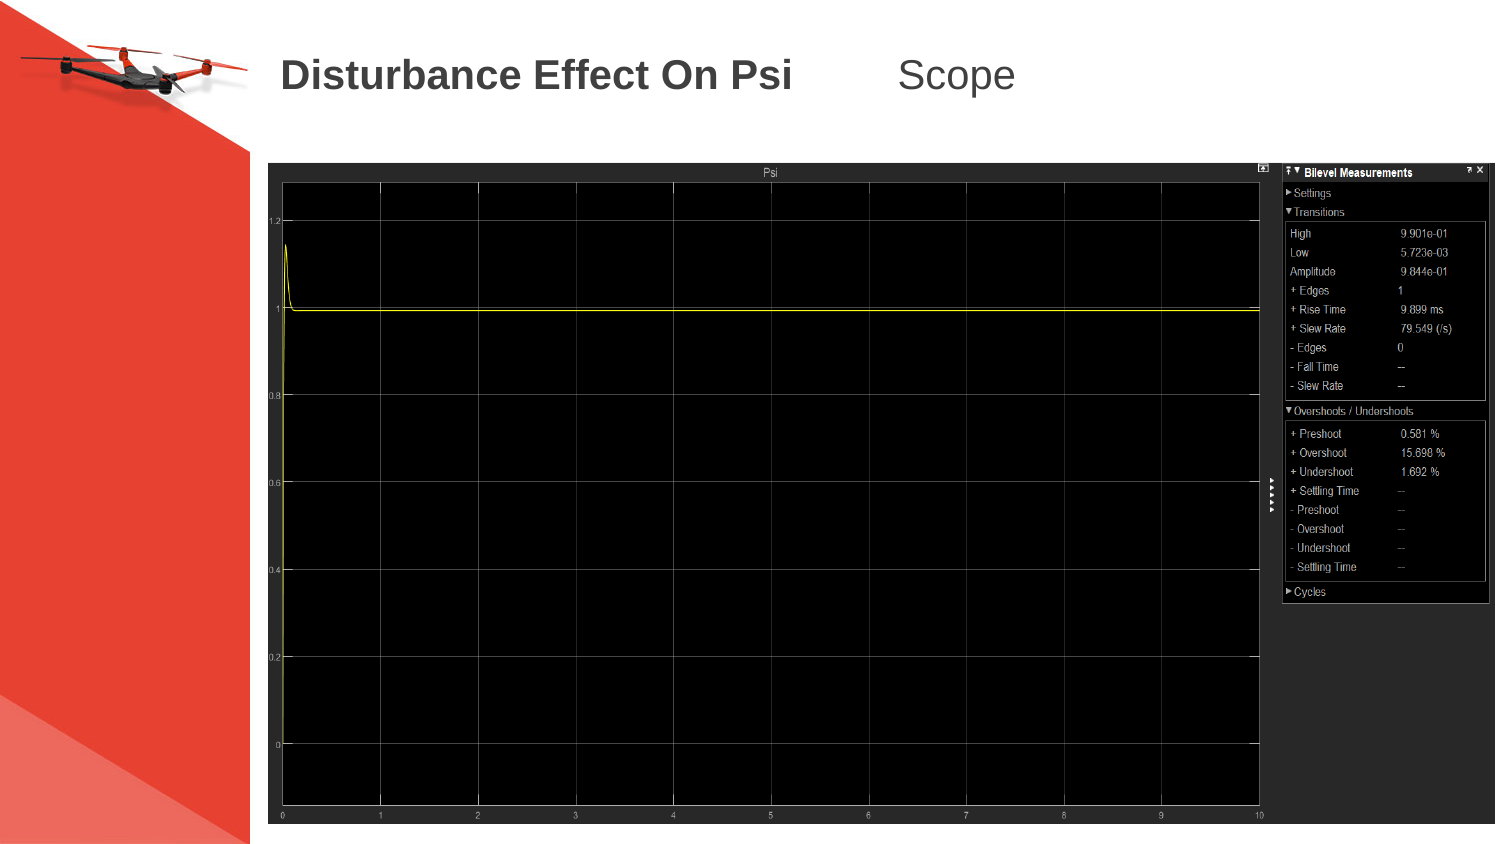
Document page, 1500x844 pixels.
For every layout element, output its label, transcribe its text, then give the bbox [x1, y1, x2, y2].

title Disturbance Effect On Psi [265, 0, 1500, 146]
picture [0, 0, 1500, 844]
list Scope [882, 34, 1060, 111]
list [268, 161, 1495, 824]
